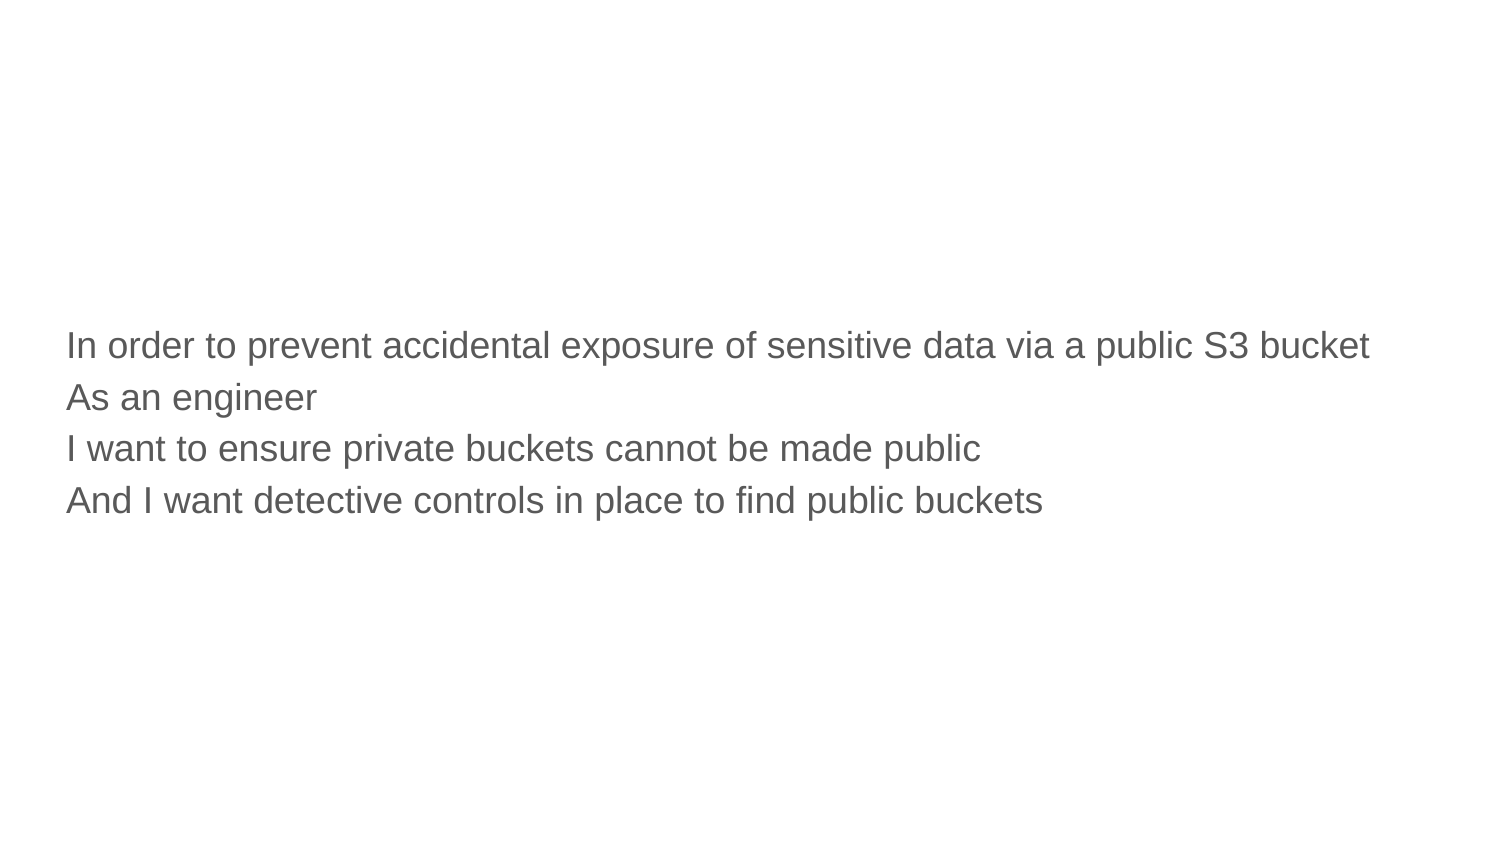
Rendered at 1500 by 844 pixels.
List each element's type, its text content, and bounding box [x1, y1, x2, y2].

list In order to prevent accidental exposure of sensitive data via a public S3 bucket As an engineer I want to ensure private buckets cannot be made public And I want detective controls in place to find public buckets [51, 298, 1449, 545]
